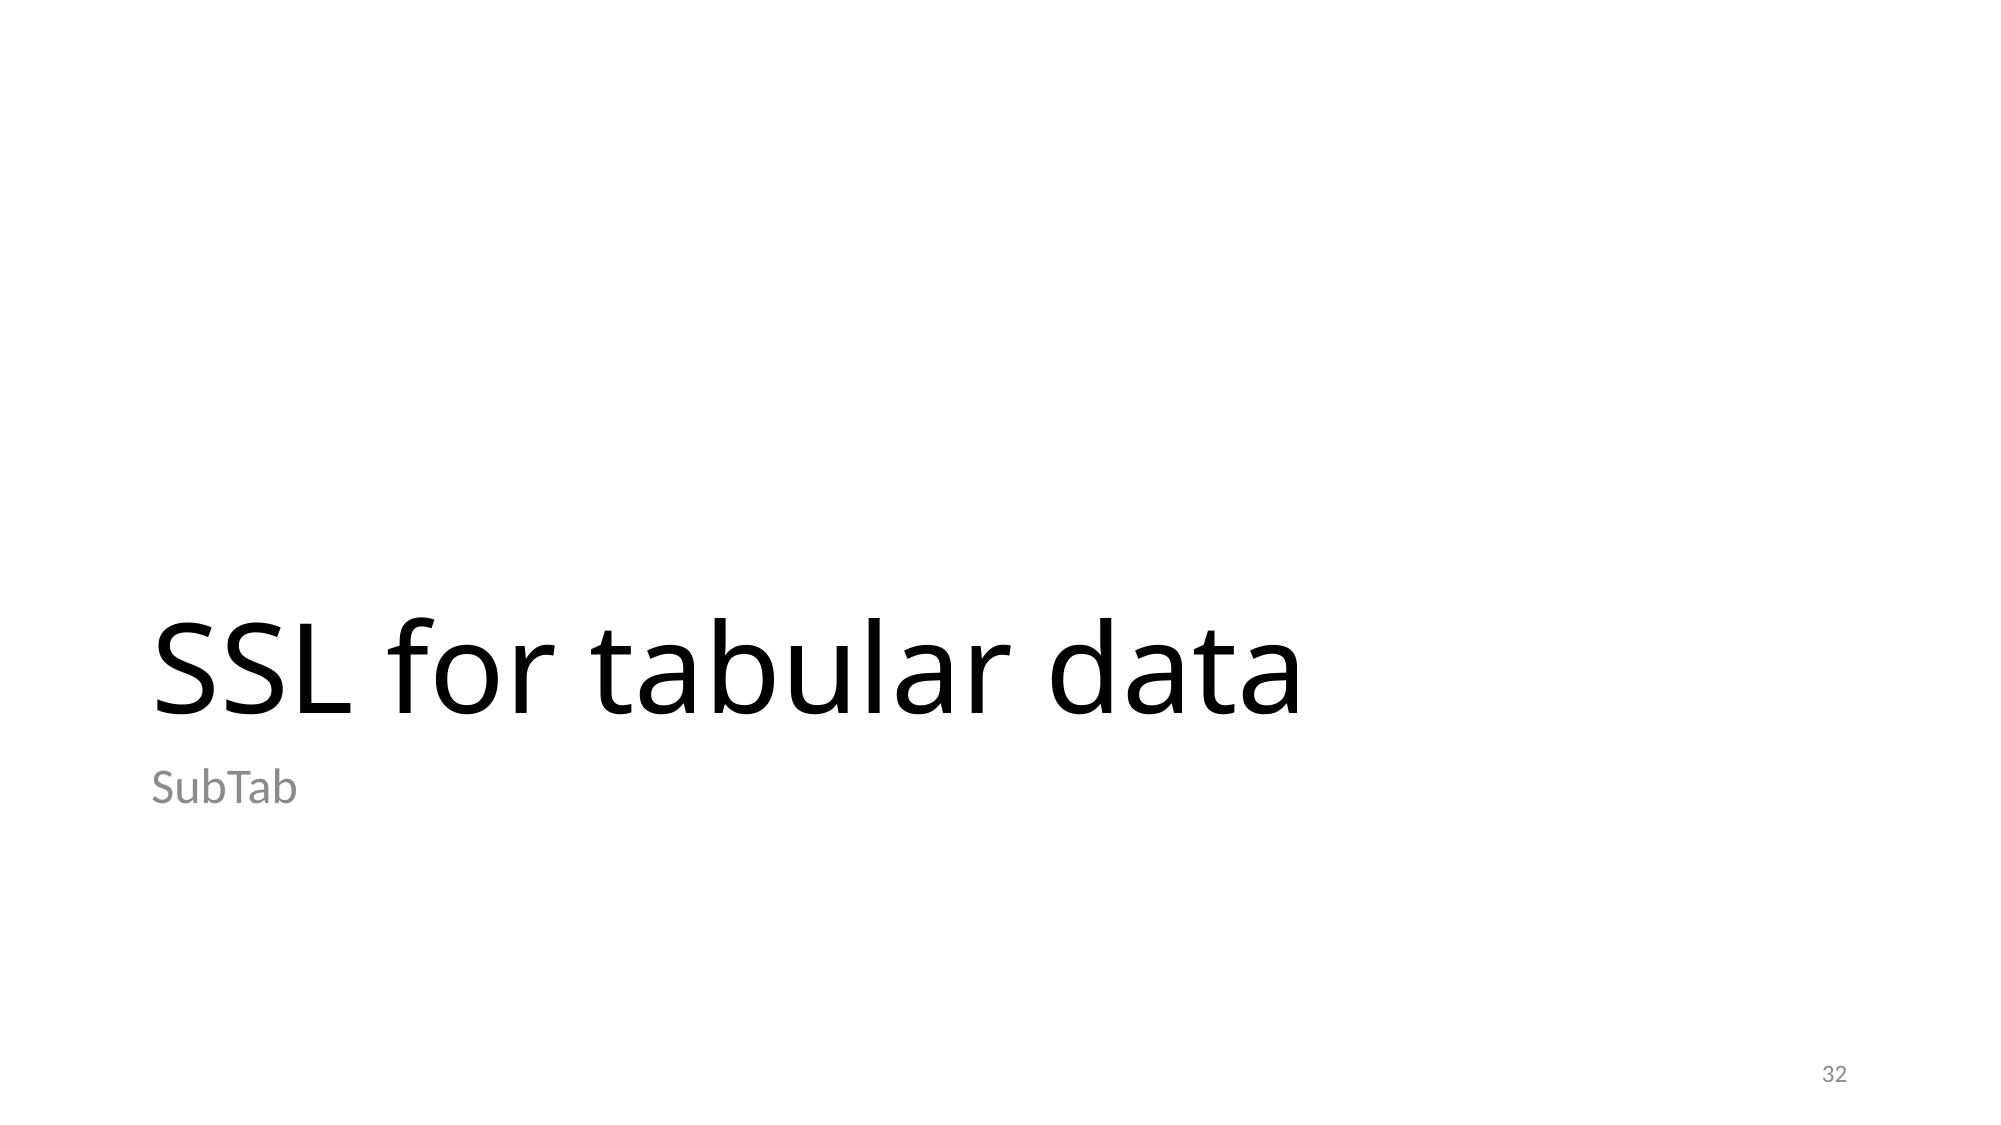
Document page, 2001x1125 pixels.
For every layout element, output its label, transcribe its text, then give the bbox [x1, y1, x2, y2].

title SSL for tabular data [136, 280, 1862, 749]
slide_number 32 [1412, 1042, 1863, 1103]
list SubTab [136, 752, 1862, 999]
